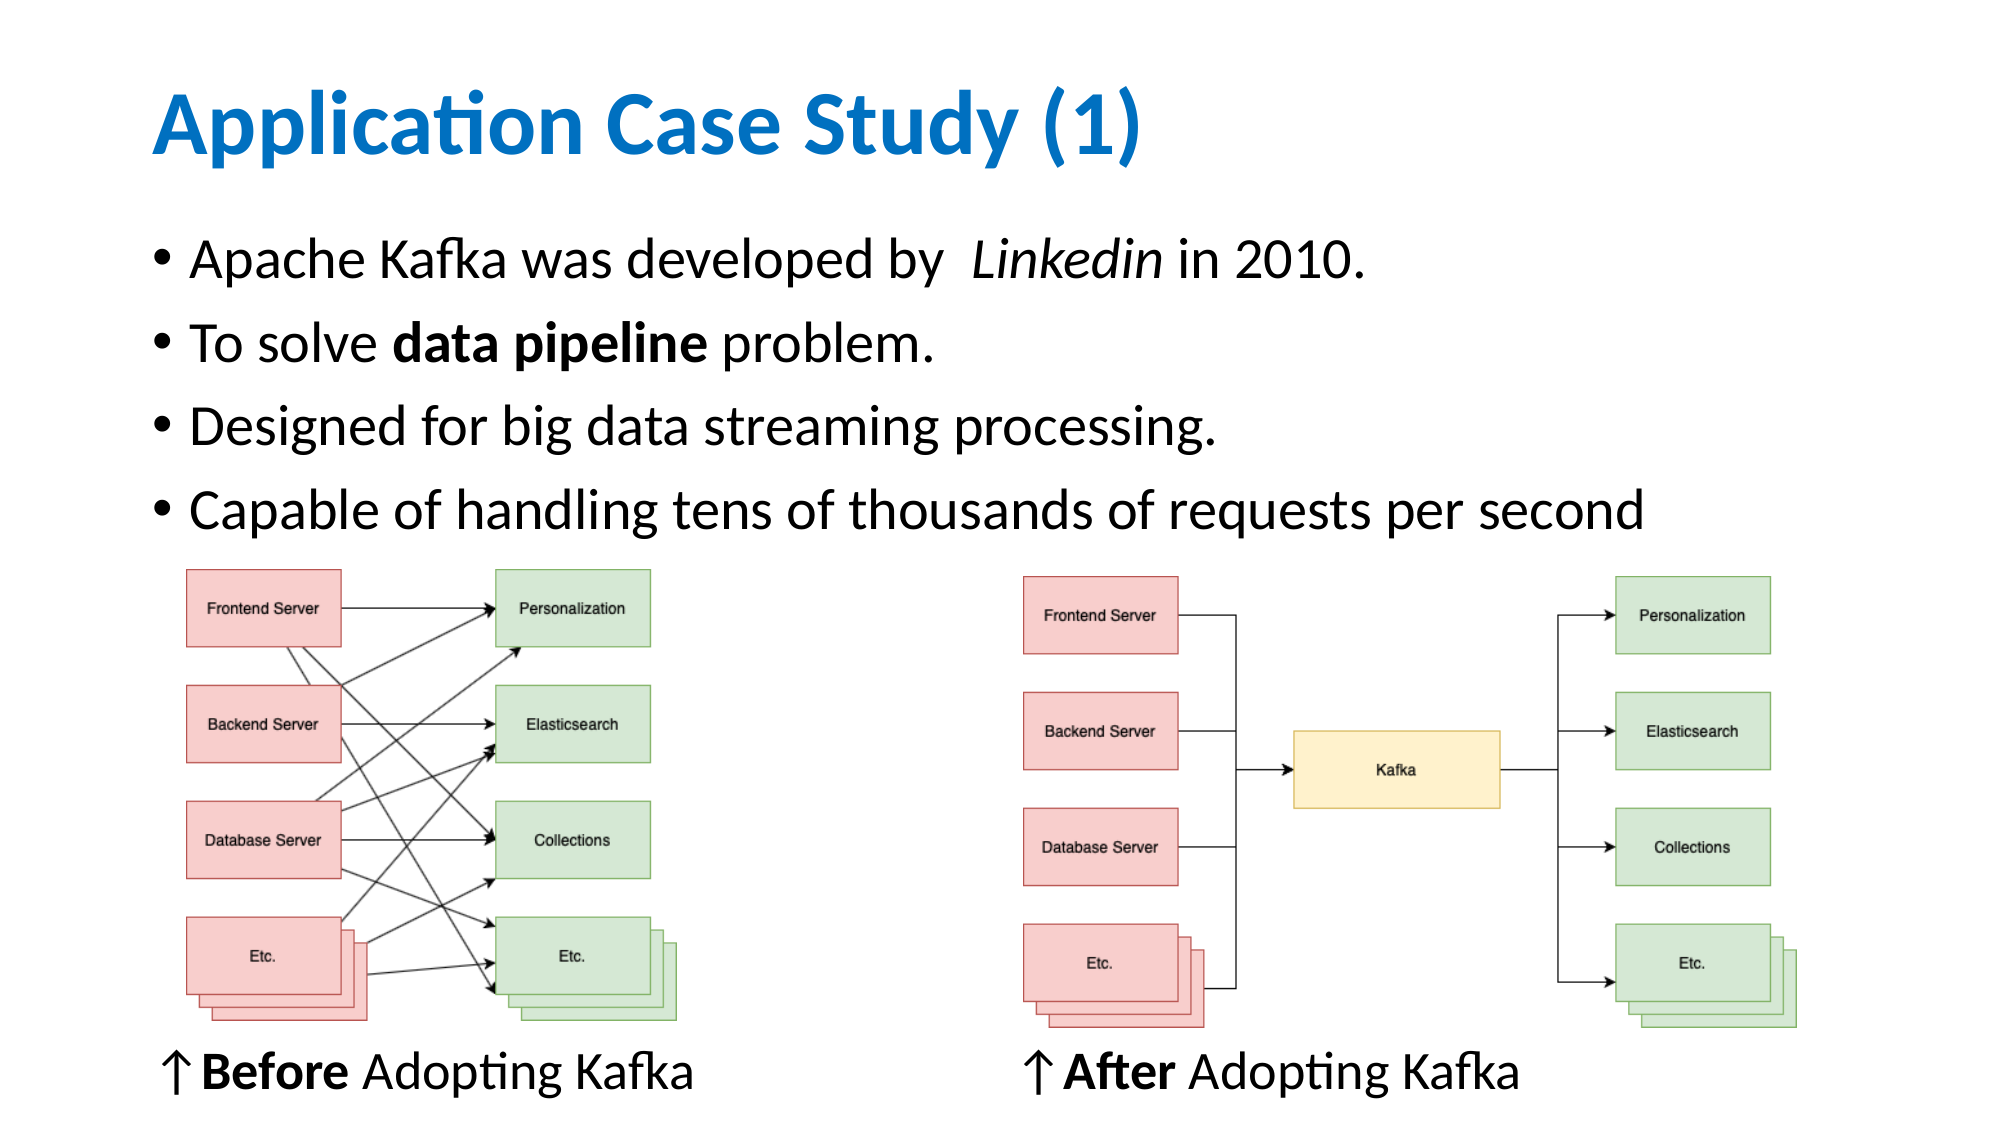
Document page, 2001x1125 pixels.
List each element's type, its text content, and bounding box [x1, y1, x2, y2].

picture [1023, 576, 1797, 1029]
picture [186, 569, 678, 1022]
list Apache Kafka was developed by Linkedin in 2010. To solve data pipeline problem. Designed for big data streaming processing. Capable of handling tens of thousands of requests per second [137, 220, 1863, 1097]
text_box ↑After Adopting Kafka [999, 1028, 1589, 1109]
title Application Case Study (1) [137, 15, 1863, 220]
text_box ↑Before Adopting Kafka [137, 1028, 727, 1109]
